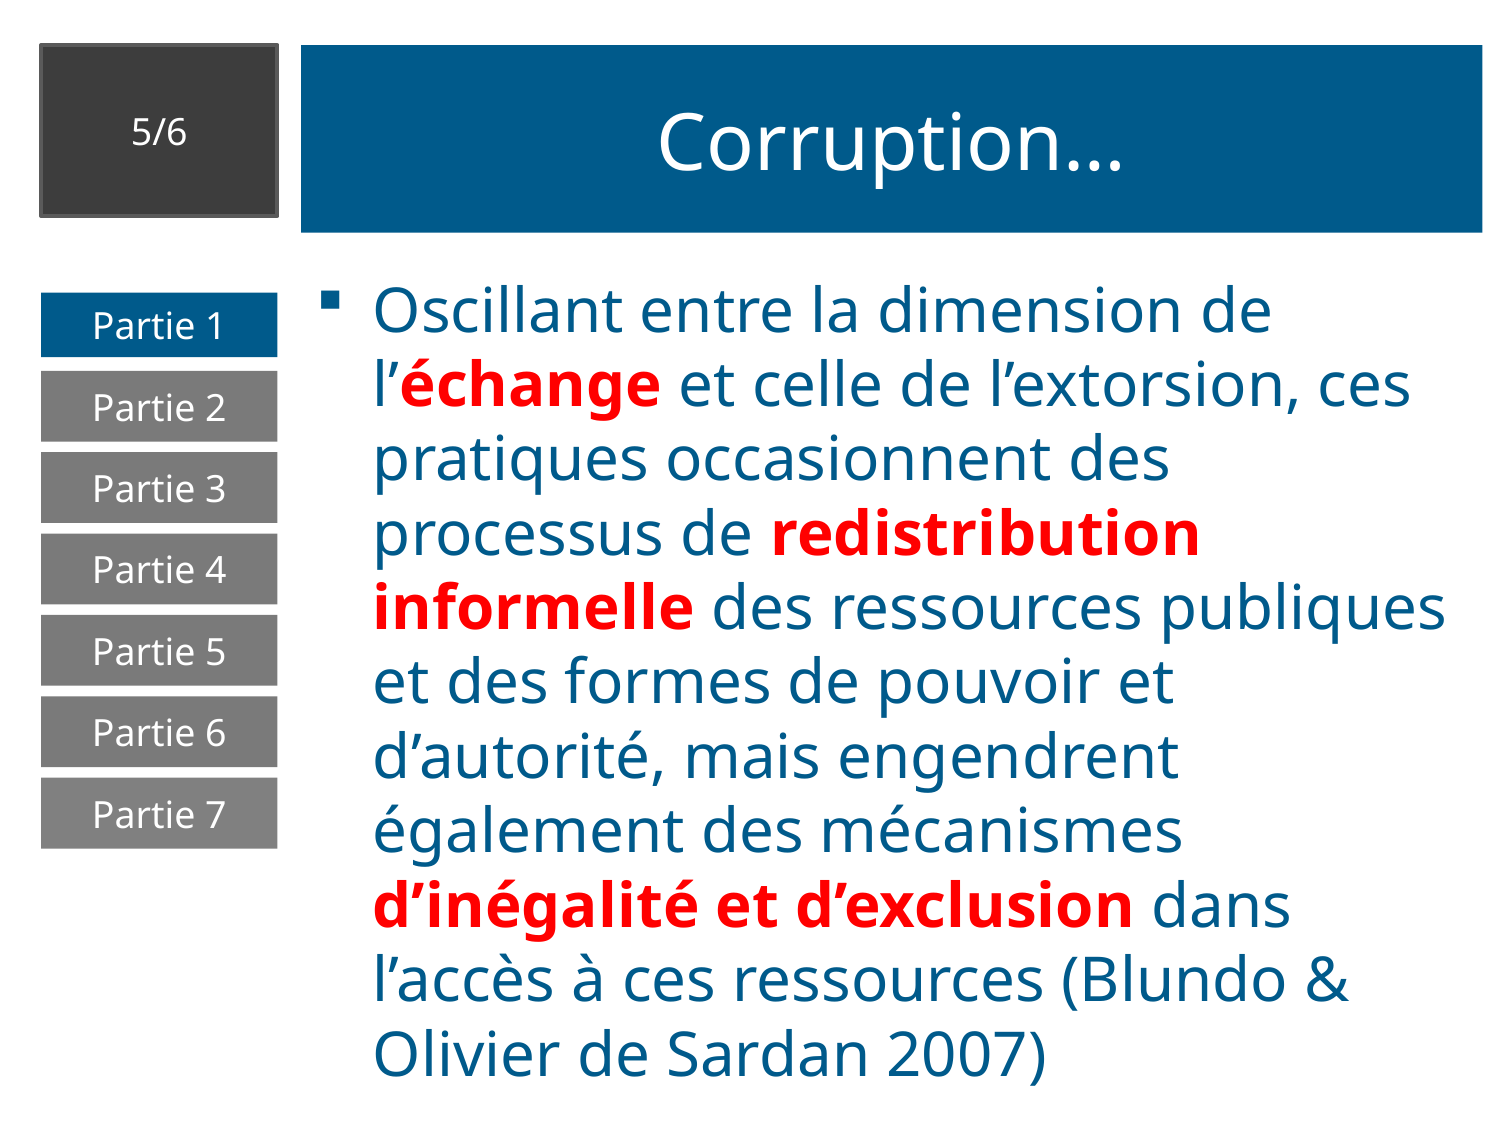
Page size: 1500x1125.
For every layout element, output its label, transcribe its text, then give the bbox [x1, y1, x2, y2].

text_box 5/6 [39, 43, 279, 218]
title Corruption… [301, 45, 1483, 233]
text_box Partie 1 [39, 291, 279, 359]
text_box Partie 4 [39, 531, 279, 606]
list Oscillant entre la dimension de l’échange et celle de l’extorsion, ces pratiques occasionnent des processus de redistribution informelle des ressources publiques et des formes de pouvoir et d’autorité, mais engendrent également des mécanismes d’inégalité et d’exclusion dans l’accès à ces ressources (Blundo & Olivier de Sardan 2007) [301, 262, 1483, 1106]
text_box Partie 3 [39, 450, 279, 525]
text_box Partie 5 [39, 613, 279, 688]
text_box Partie 7 [39, 776, 279, 851]
text_box Partie 2 [39, 369, 279, 444]
text_box Partie 6 [39, 694, 279, 769]
